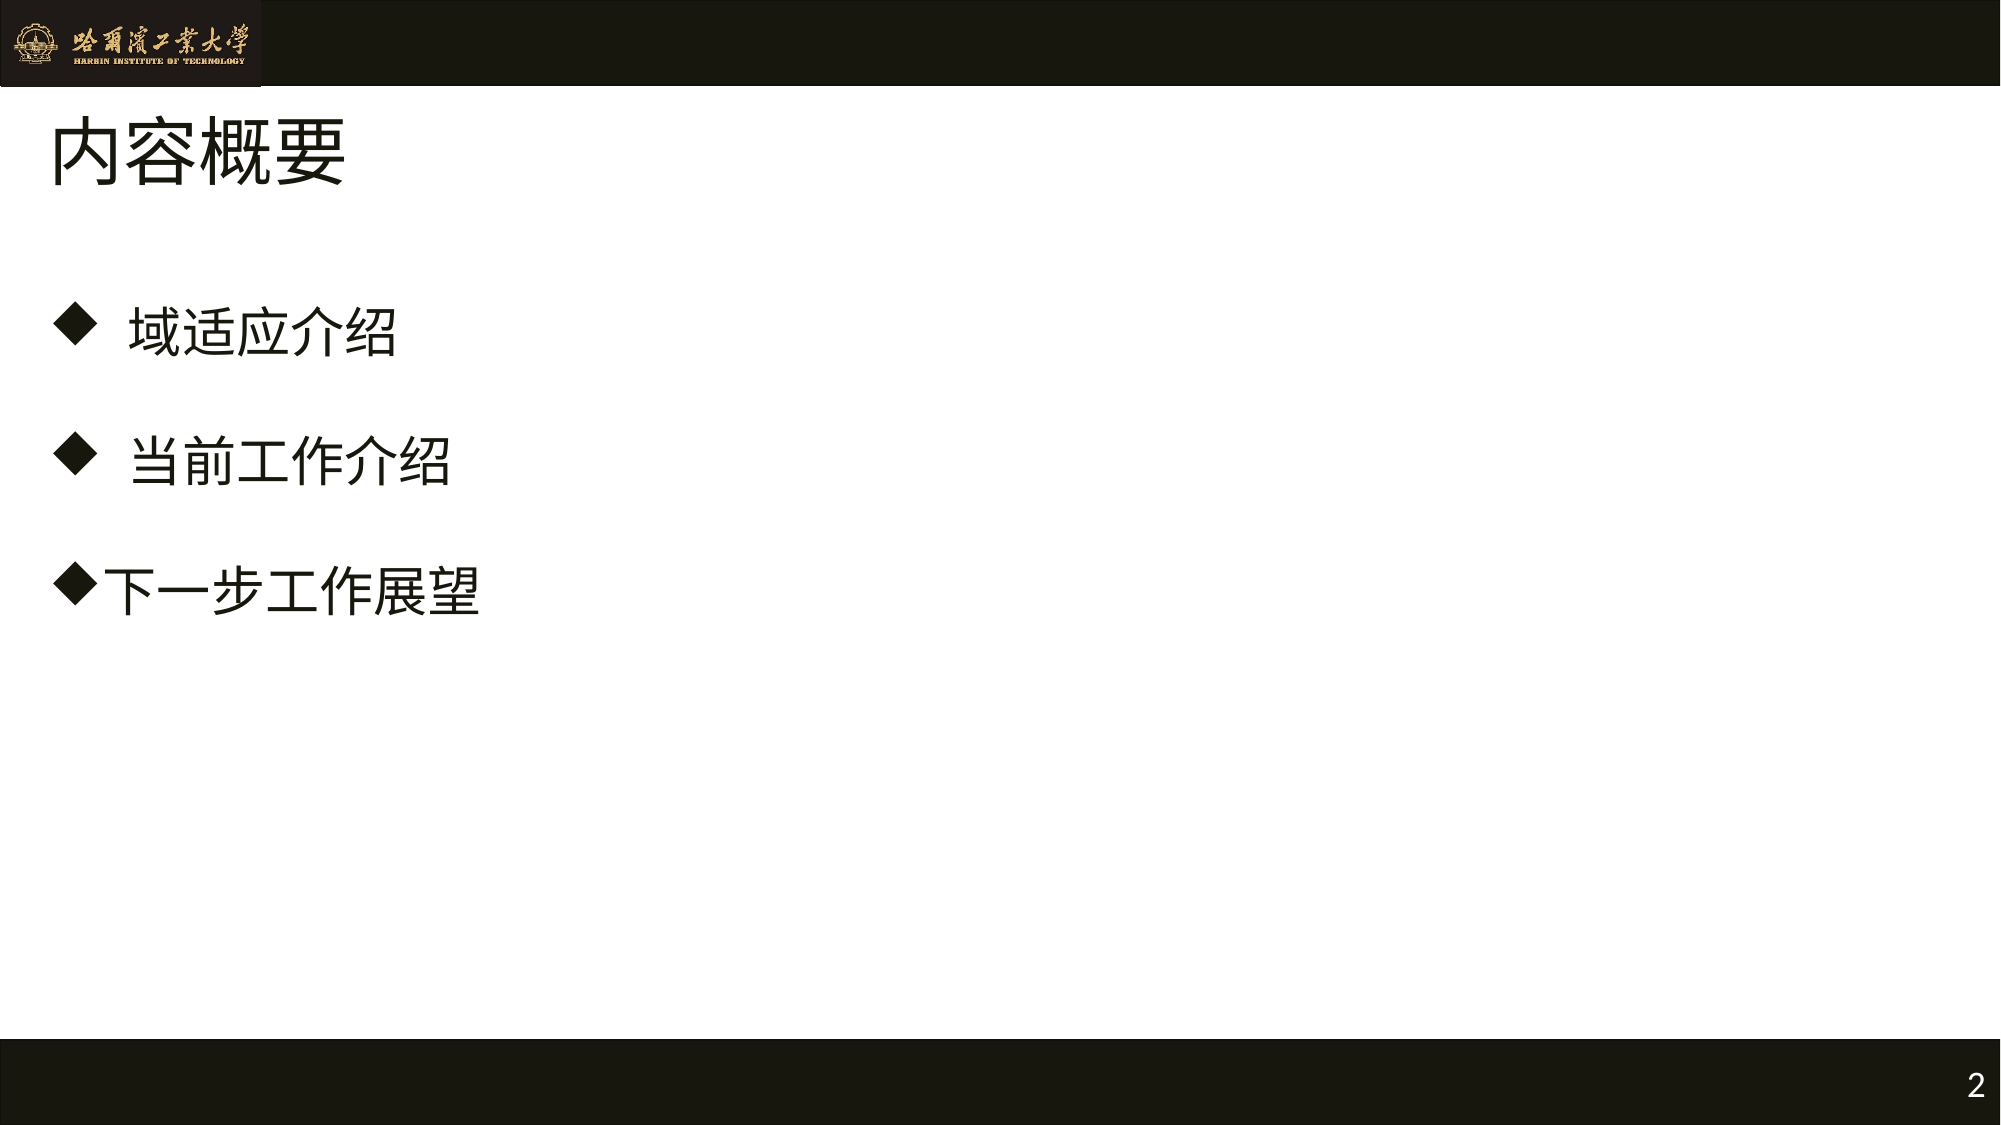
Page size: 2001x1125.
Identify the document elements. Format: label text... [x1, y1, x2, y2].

picture [1, 0, 261, 87]
list 域适应介绍 当前工作介绍 下一步工作展望 [33, 218, 1966, 1010]
title 内容概要 [33, 107, 1964, 202]
slide_number 2 [1550, 1052, 2000, 1113]
